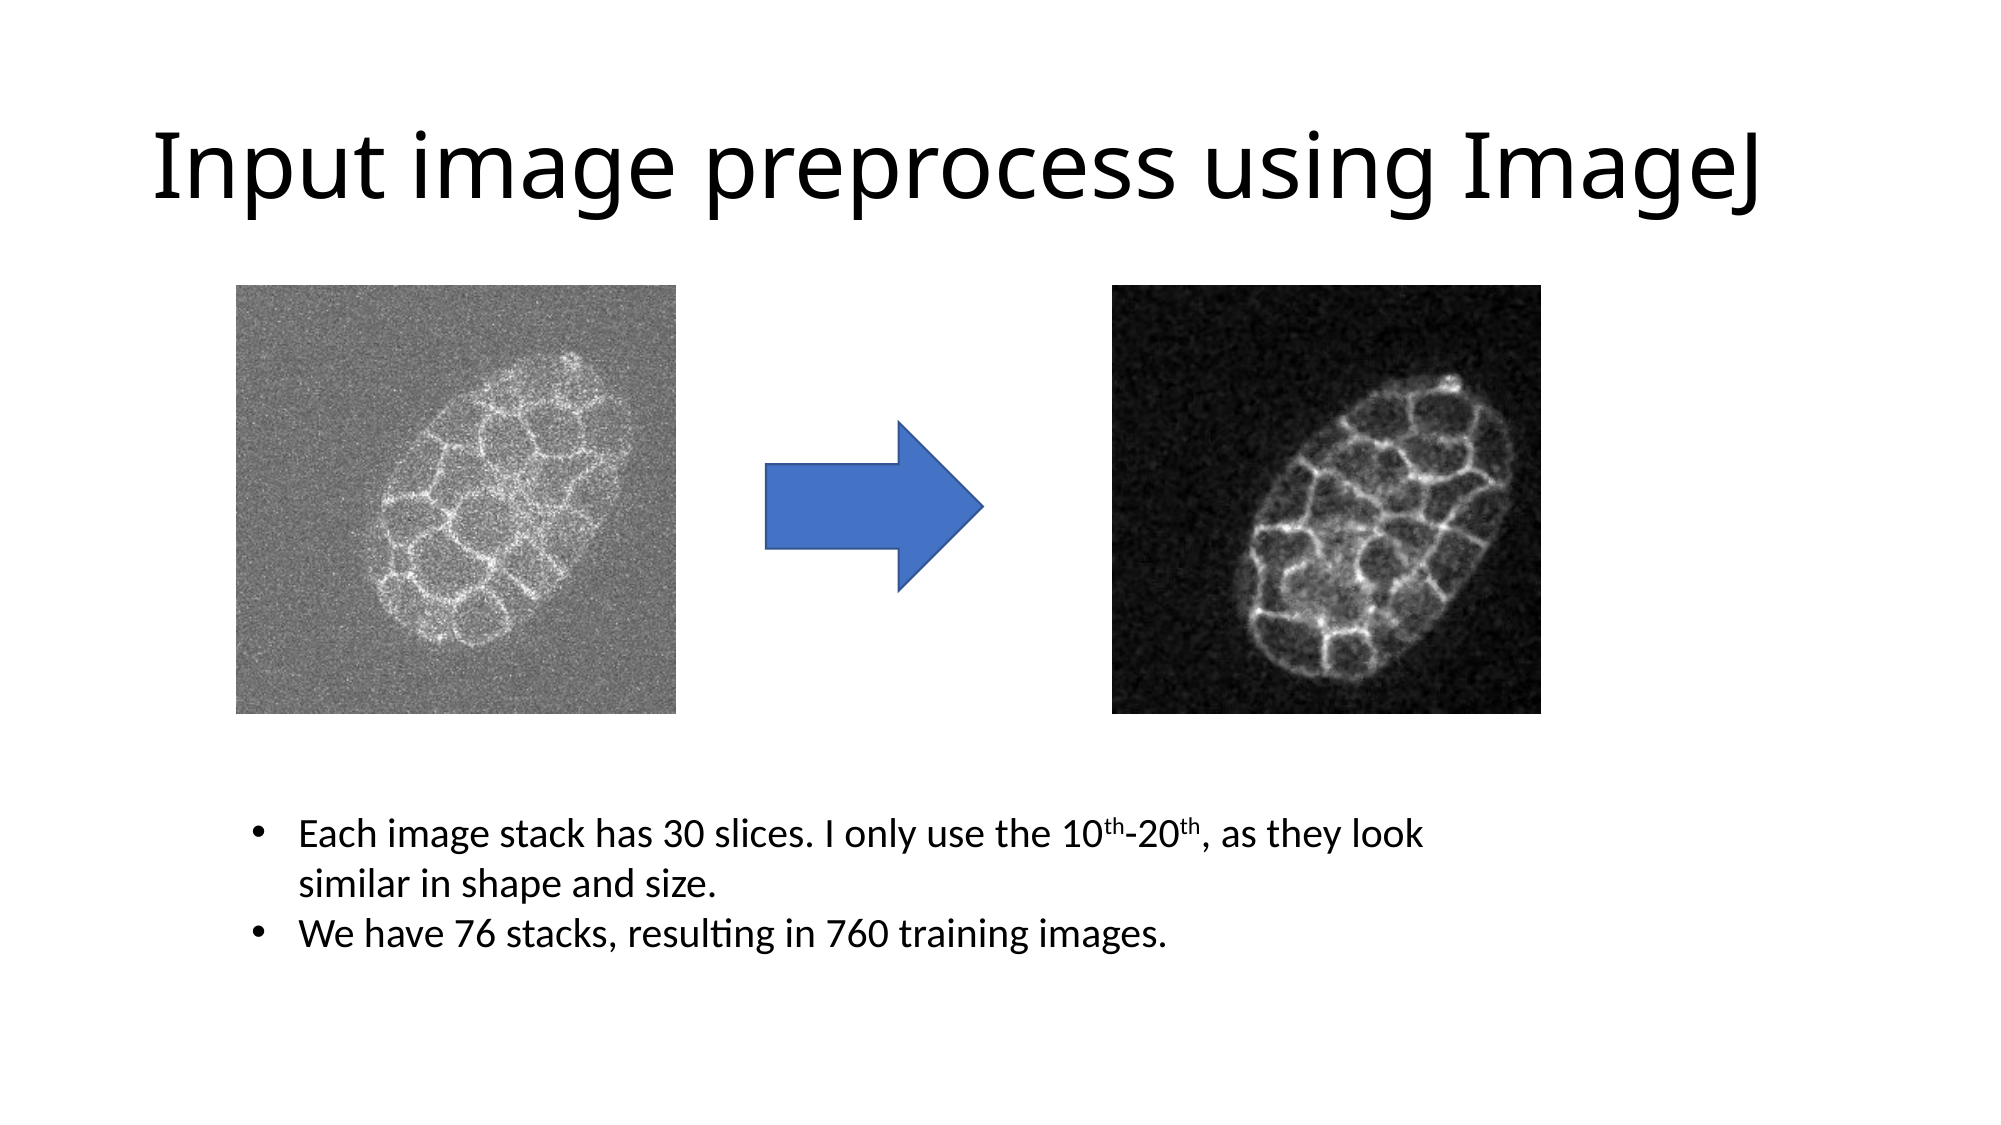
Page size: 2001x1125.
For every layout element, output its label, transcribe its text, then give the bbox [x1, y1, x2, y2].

picture [1112, 285, 1541, 714]
title Input image preprocess using ImageJ [137, 59, 1863, 278]
text_box [764, 419, 985, 594]
text_box Each image stack has 30 slices. I only use the 10th-20th, as they look similar in shape and size. We have 76 stacks, resulting in 760 training images. [236, 798, 1541, 963]
picture [236, 285, 676, 714]
